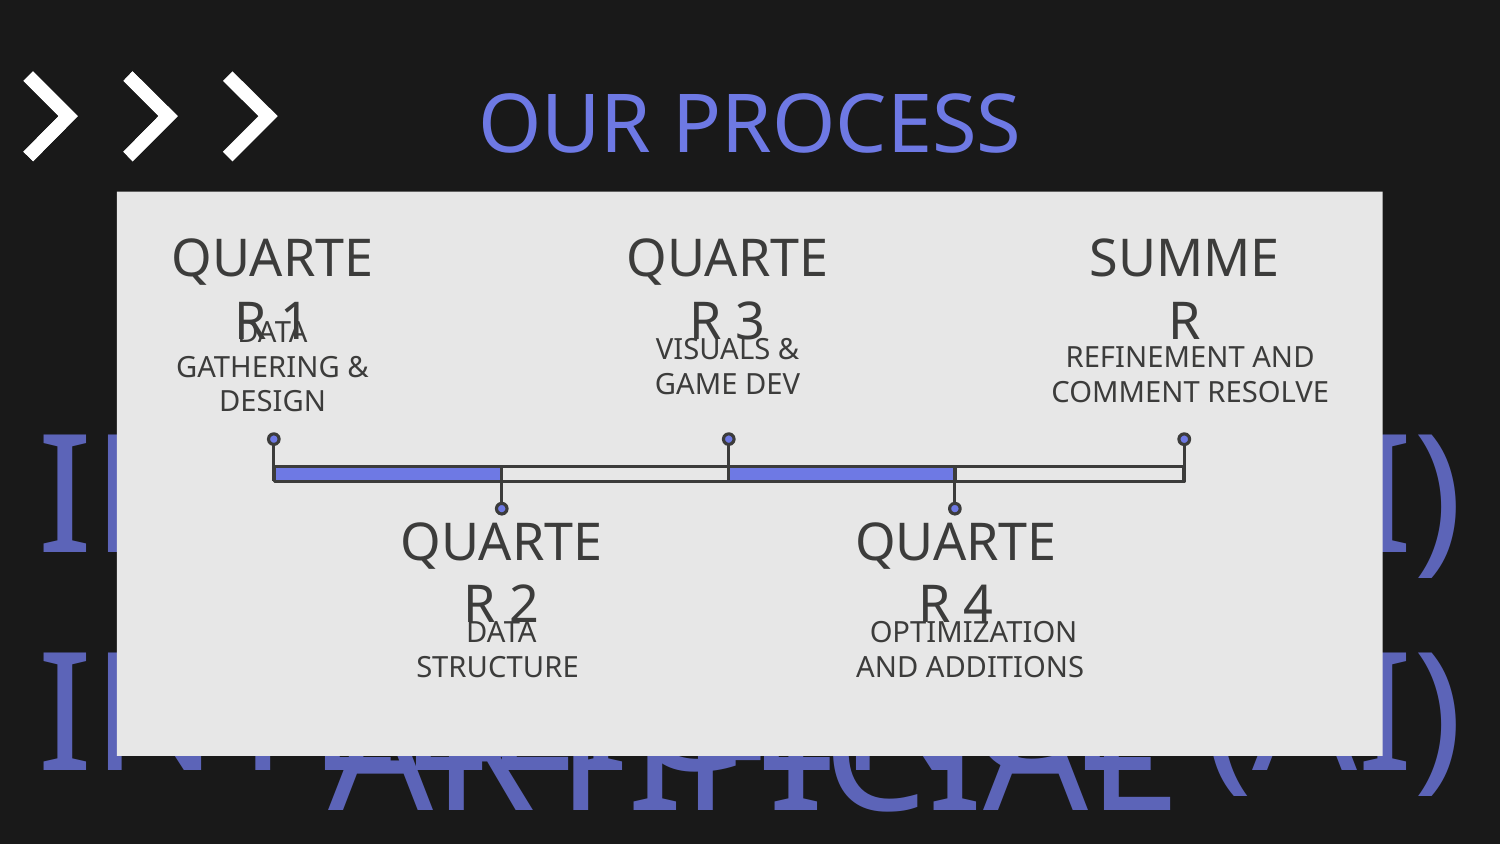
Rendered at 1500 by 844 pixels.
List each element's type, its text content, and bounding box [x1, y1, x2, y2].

text_box DATA GATHERING & DESIGN [156, 311, 389, 419]
text_box QUARTER 4 [839, 543, 1073, 595]
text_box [268, 433, 1190, 515]
text_box VISUALS & GAME DEV [611, 311, 844, 419]
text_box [0, 70, 178, 162]
text_box SUMMER [1068, 260, 1301, 315]
text_box QUARTER 3 [611, 260, 844, 311]
title OUR PROCESS [180, 72, 1382, 167]
text_box REFINEMENT AND COMMENT RESOLVE [1024, 328, 1357, 419]
text_box QUARTER 2 [385, 543, 618, 595]
text_box QUARTER 1 [156, 260, 389, 311]
text_box OPTIMIZATION AND ADDITIONS [839, 595, 1108, 702]
text_box DATA STRUCTURE [385, 595, 618, 702]
